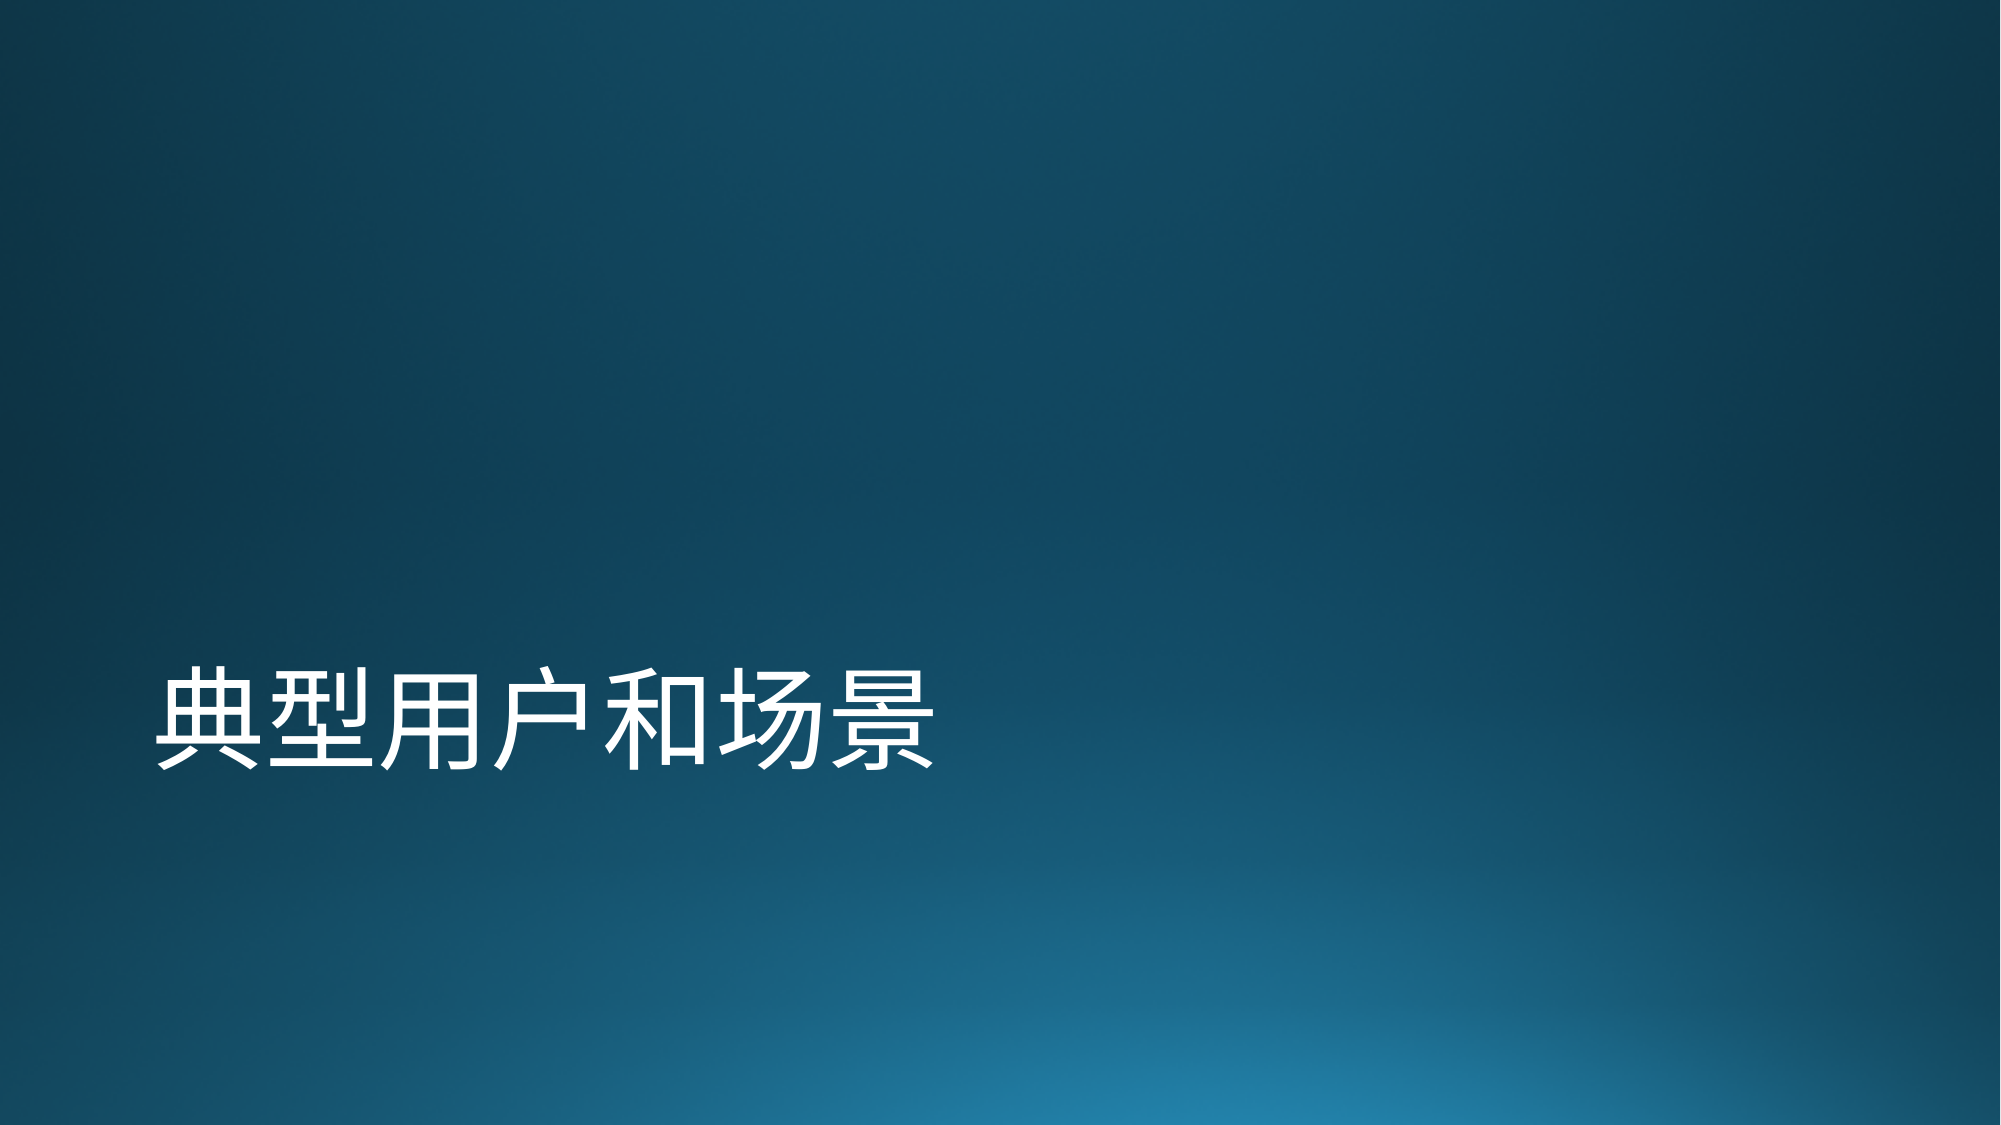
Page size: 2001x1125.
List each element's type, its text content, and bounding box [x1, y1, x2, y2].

title 典型用户和场景 [137, 381, 1863, 794]
picture [0, 0, 2001, 1125]
